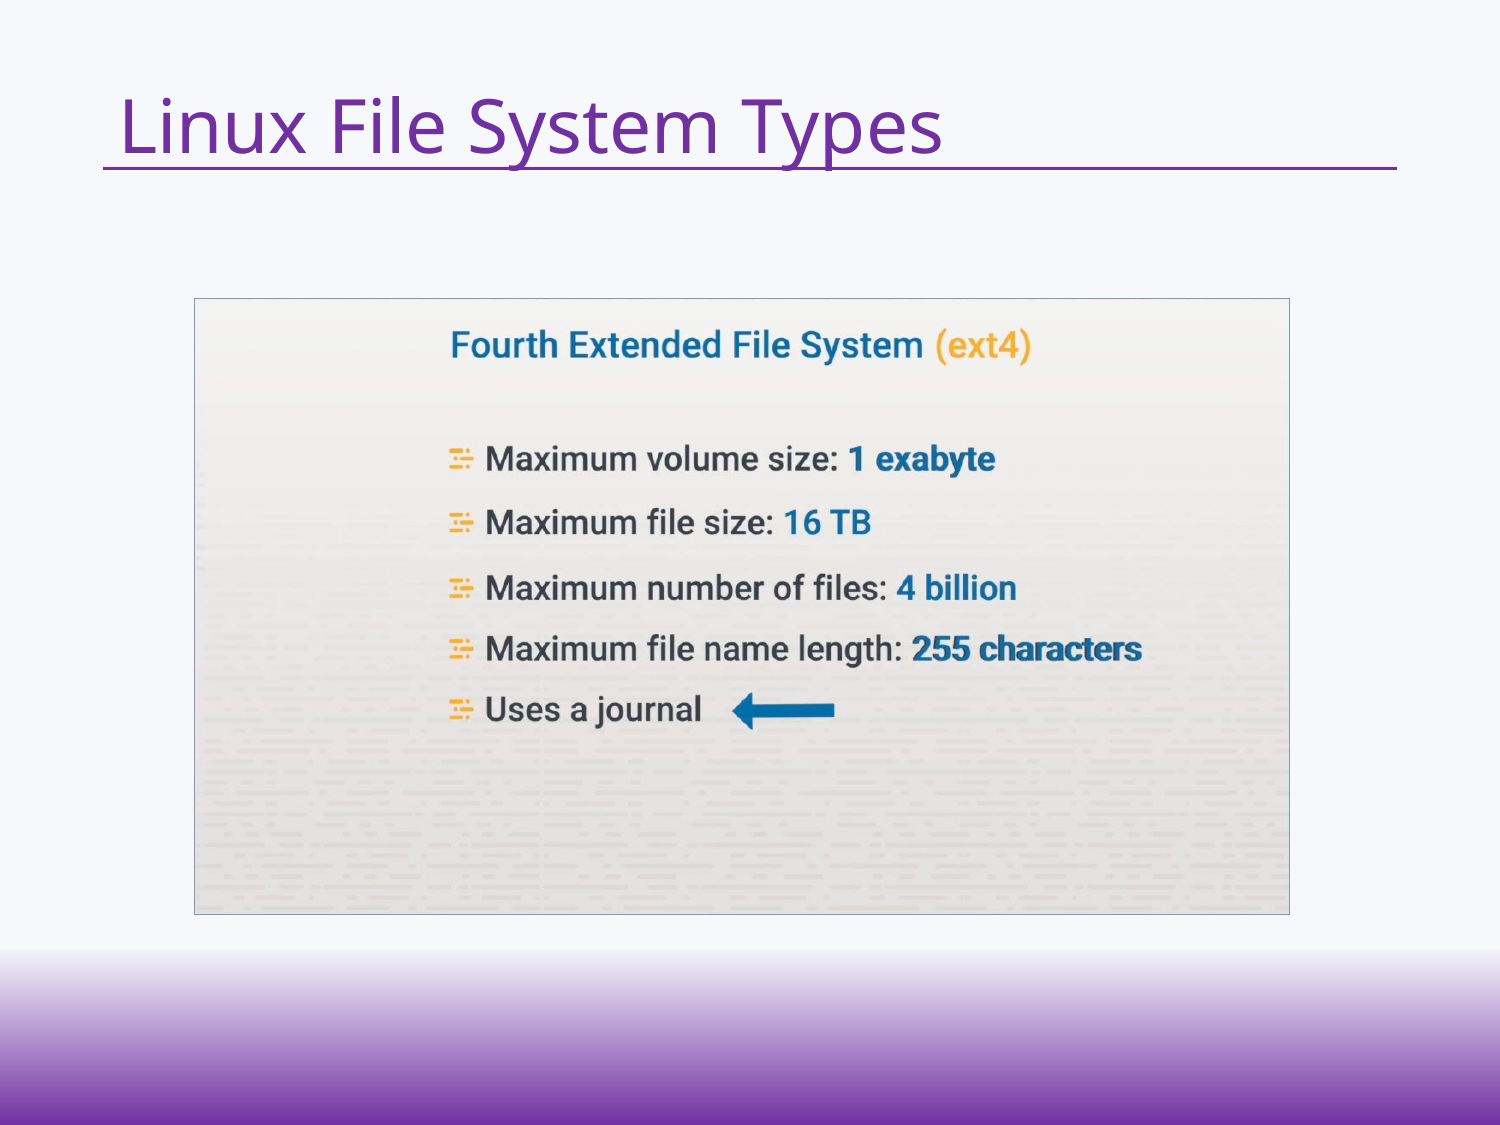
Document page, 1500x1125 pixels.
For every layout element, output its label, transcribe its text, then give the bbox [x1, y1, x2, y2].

title Linux File System Types [103, 49, 1397, 210]
picture [194, 298, 1290, 915]
